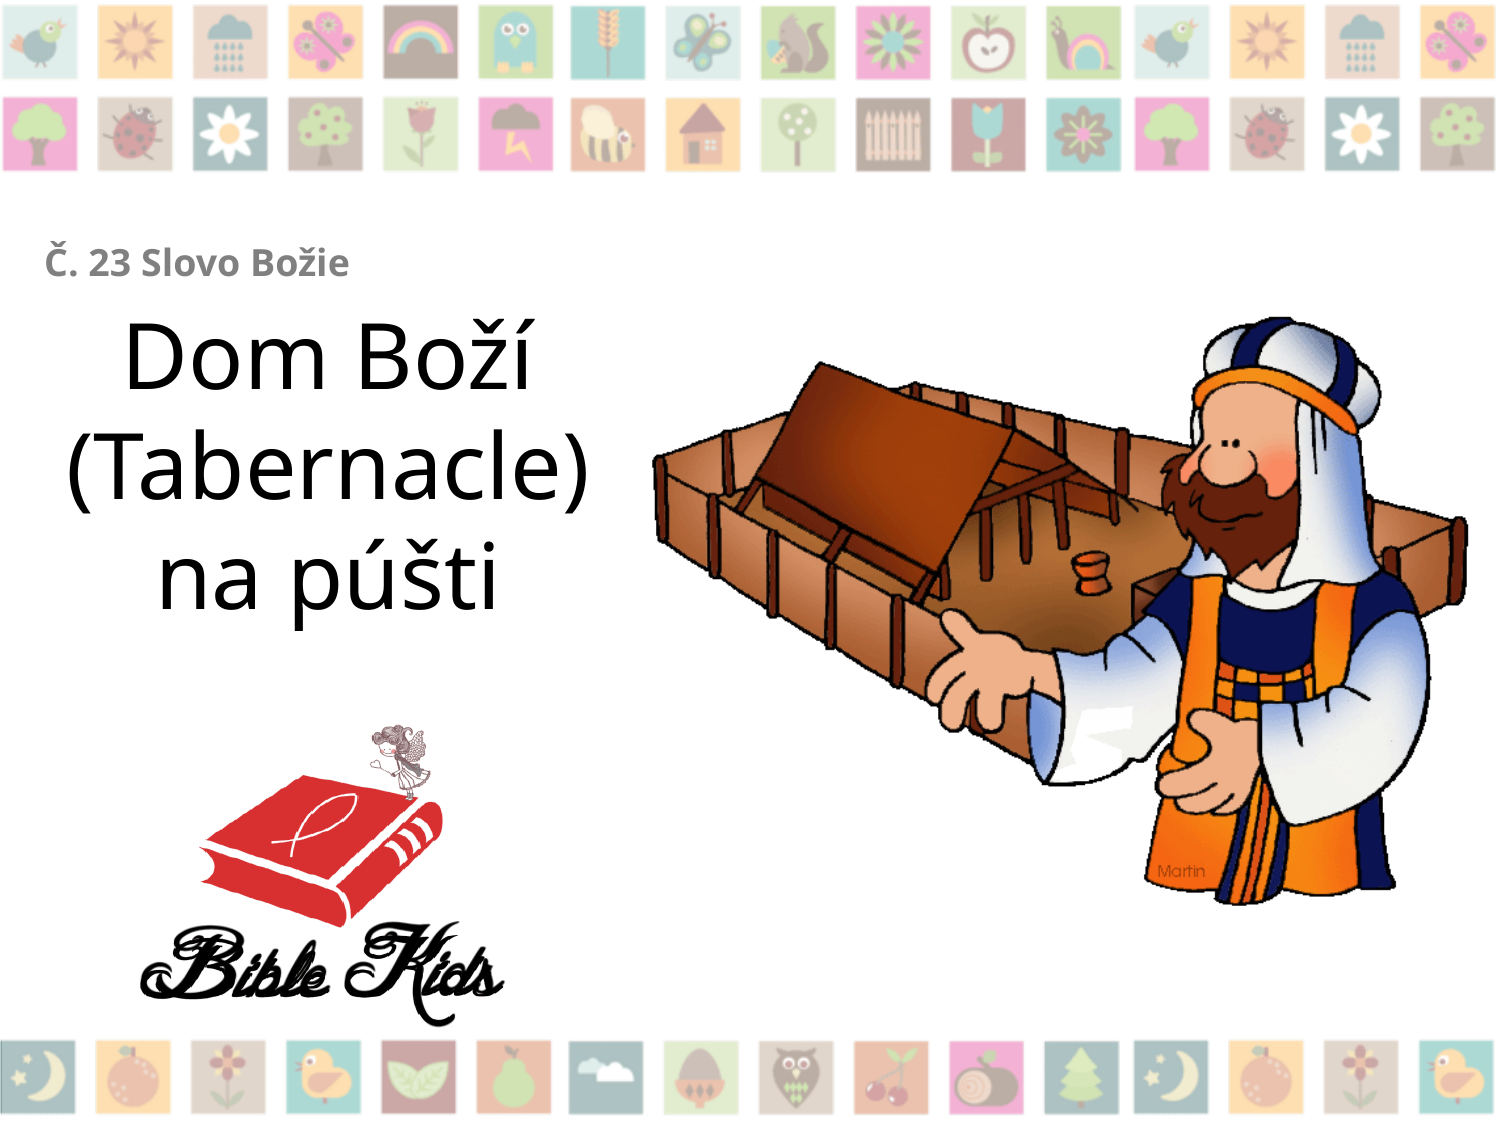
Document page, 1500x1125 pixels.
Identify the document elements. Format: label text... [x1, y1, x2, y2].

picture [115, 692, 542, 1056]
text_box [0, 1028, 1500, 1118]
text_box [0, 3, 1500, 181]
picture [634, 300, 1484, 923]
text_box Č. 23 Slovo Božie [29, 231, 514, 290]
text_box Dom Boží (Tabernacle) na púšti [5, 290, 651, 636]
